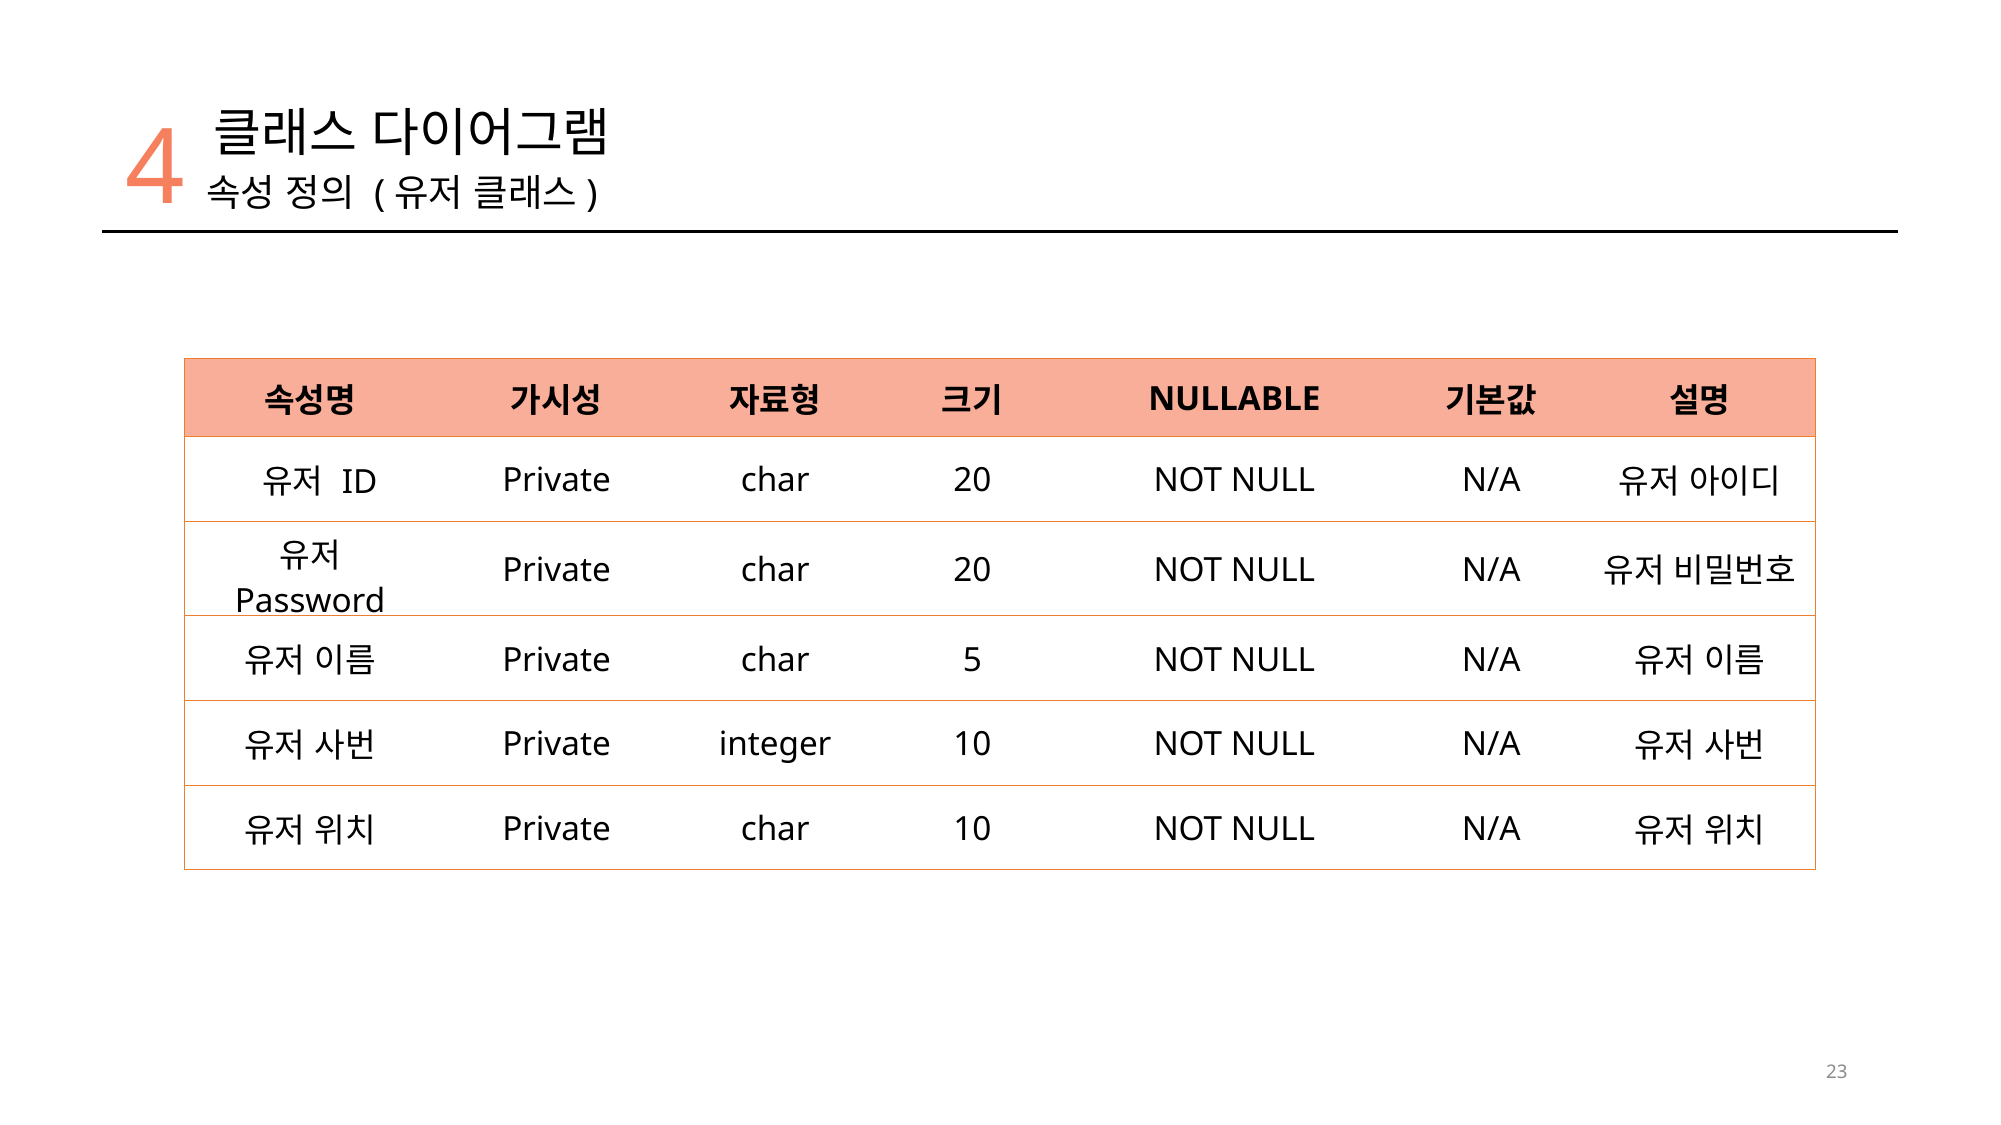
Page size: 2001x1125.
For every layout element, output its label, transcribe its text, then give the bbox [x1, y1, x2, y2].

slide_number 23 [1412, 1042, 1863, 1103]
table_cell 유저 사번 [1584, 701, 1815, 785]
table_header 자료형 [677, 359, 874, 436]
table_cell 10 [874, 701, 1071, 785]
table_cell char [677, 522, 874, 615]
table_cell Private [436, 522, 677, 615]
table_cell 유저 이름 [185, 616, 436, 700]
table_cell Private [436, 437, 677, 521]
table_cell 20 [874, 437, 1071, 521]
table_cell Private [436, 786, 677, 869]
text_box 속성 정의 (유저 클래스) [209, 161, 623, 222]
table_cell N/A [1398, 786, 1584, 869]
table_cell NOT NULL [1071, 616, 1398, 700]
table_cell 유저 이름 [1584, 616, 1815, 700]
table_cell N/A [1398, 437, 1584, 521]
table_cell NOT NULL [1071, 786, 1398, 869]
table_header 설명 [1584, 359, 1815, 436]
table_cell 유저 위치 [1584, 786, 1815, 869]
table_cell 유저 비밀번호 [1584, 522, 1815, 615]
table_cell Private [436, 616, 677, 700]
table_cell NOT NULL [1071, 701, 1398, 785]
table_header 속성명 [185, 359, 436, 436]
table_cell char [677, 786, 874, 869]
table_cell NOT NULL [1071, 437, 1398, 521]
table_cell N/A [1398, 701, 1584, 785]
table_cell N/A [1398, 522, 1584, 615]
text_box 클래스 다이어그램 [209, 91, 626, 169]
text_box 4 [102, 91, 209, 231]
table_cell 유저 위치 [185, 786, 436, 869]
table_cell 5 [874, 616, 1071, 700]
table_cell 유저 Password [185, 522, 436, 615]
table_cell 10 [874, 786, 1071, 869]
table_cell 유저 ID [185, 437, 436, 521]
table_header 기본값 [1398, 359, 1584, 436]
table_cell 유저 아이디 [1584, 437, 1815, 521]
table_cell char [677, 437, 874, 521]
table_cell 20 [874, 522, 1071, 615]
table_cell 유저 사번 [185, 701, 436, 785]
table_cell integer [677, 701, 874, 785]
table_cell Private [436, 701, 677, 785]
table_header 크기 [874, 359, 1071, 436]
table_cell N/A [1398, 616, 1584, 700]
table_header NULLABLE [1071, 359, 1398, 436]
table_header 가시성 [436, 359, 677, 436]
table_cell char [677, 616, 874, 700]
table_cell NOT NULL [1071, 522, 1398, 615]
